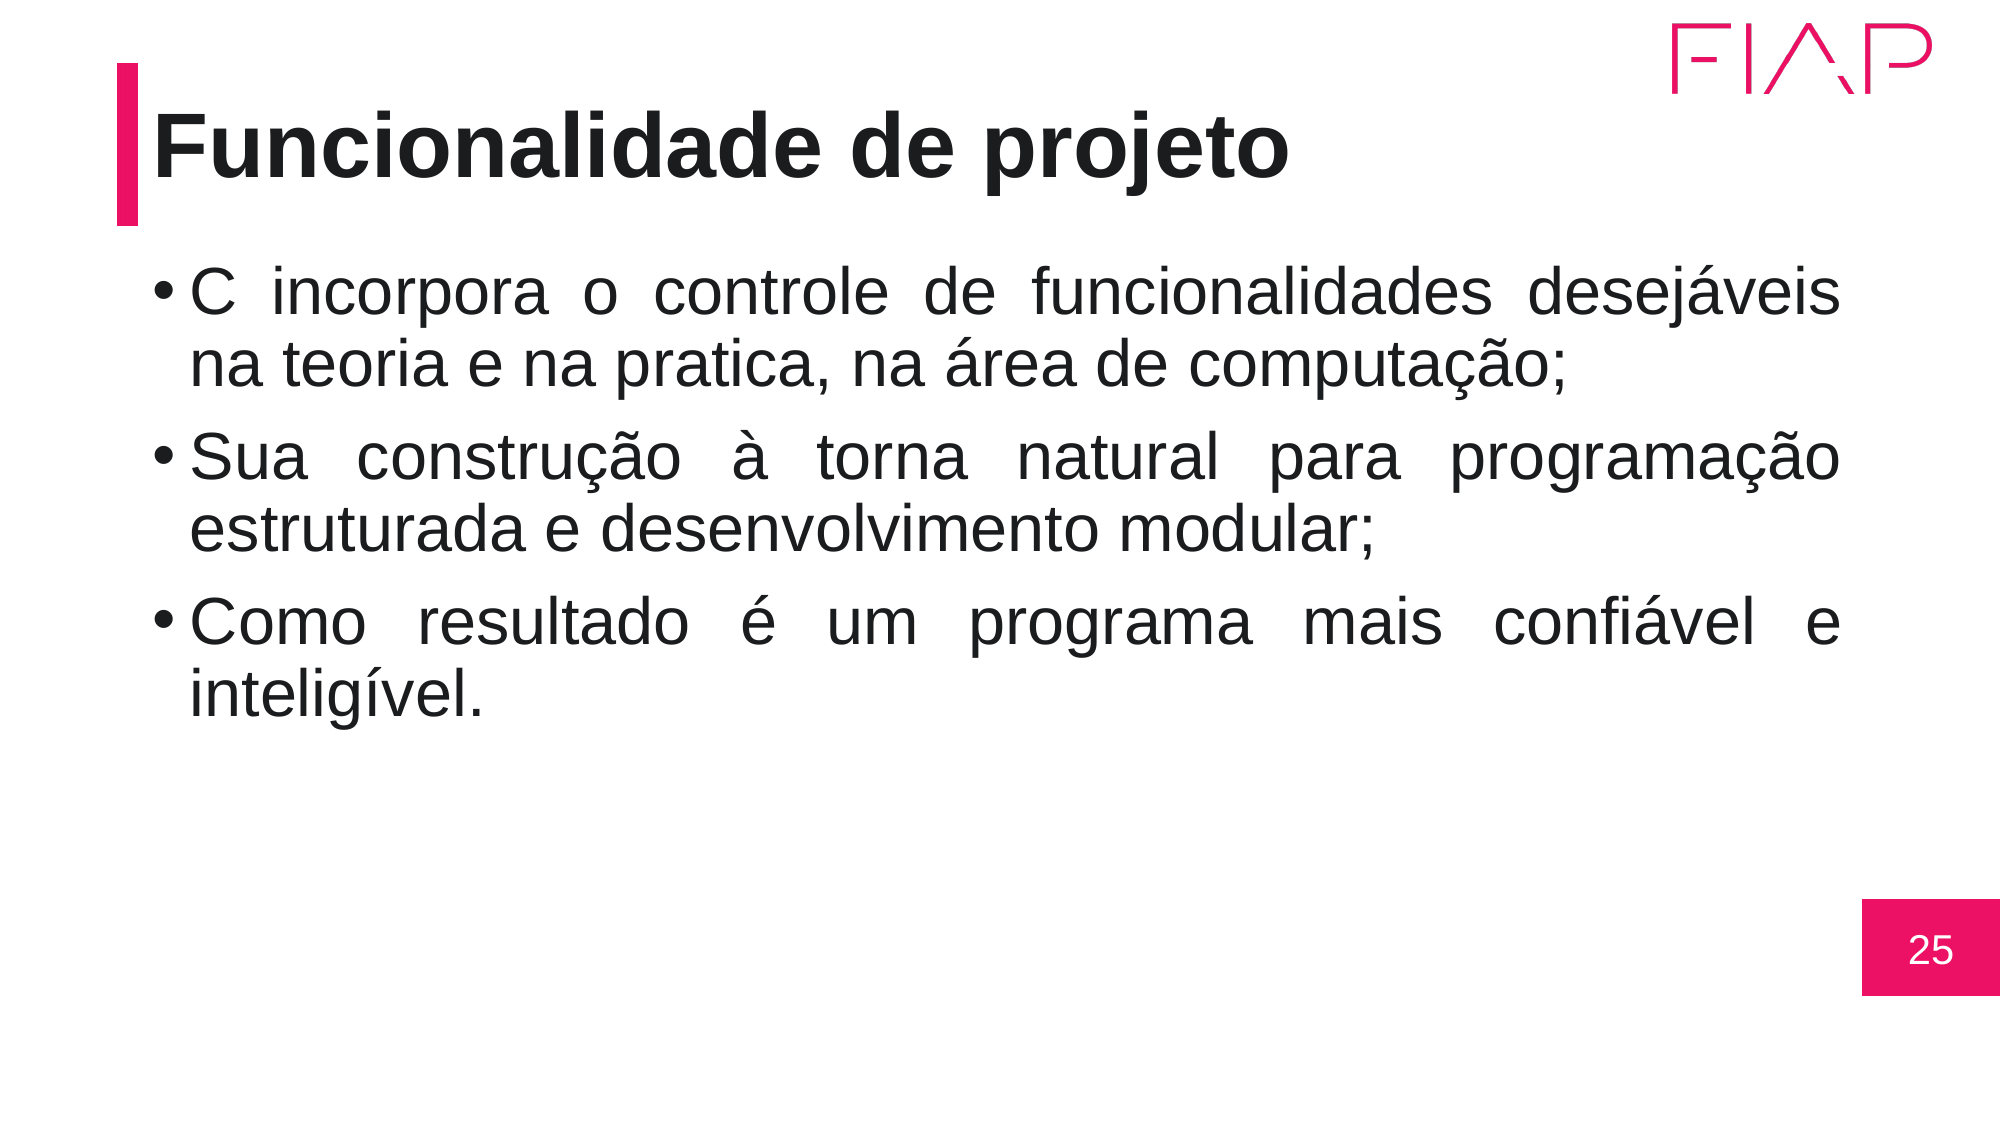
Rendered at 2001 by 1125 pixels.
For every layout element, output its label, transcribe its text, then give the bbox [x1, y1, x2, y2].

picture [1862, 899, 2000, 917]
picture [117, 63, 138, 226]
slide_number 25 [1862, 917, 2000, 978]
title Funcionalidade de projeto [137, 66, 1863, 229]
picture [1862, 978, 2000, 996]
picture [1672, 23, 1932, 94]
list C incorpora o controle de funcionalidades desejáveis na teoria e na pratica, na área de computação; Sua construção à torna natural para programação estruturada e desenvolvimento modular; Como resultado é um programa mais confiável e inteligível. [137, 249, 1859, 1031]
